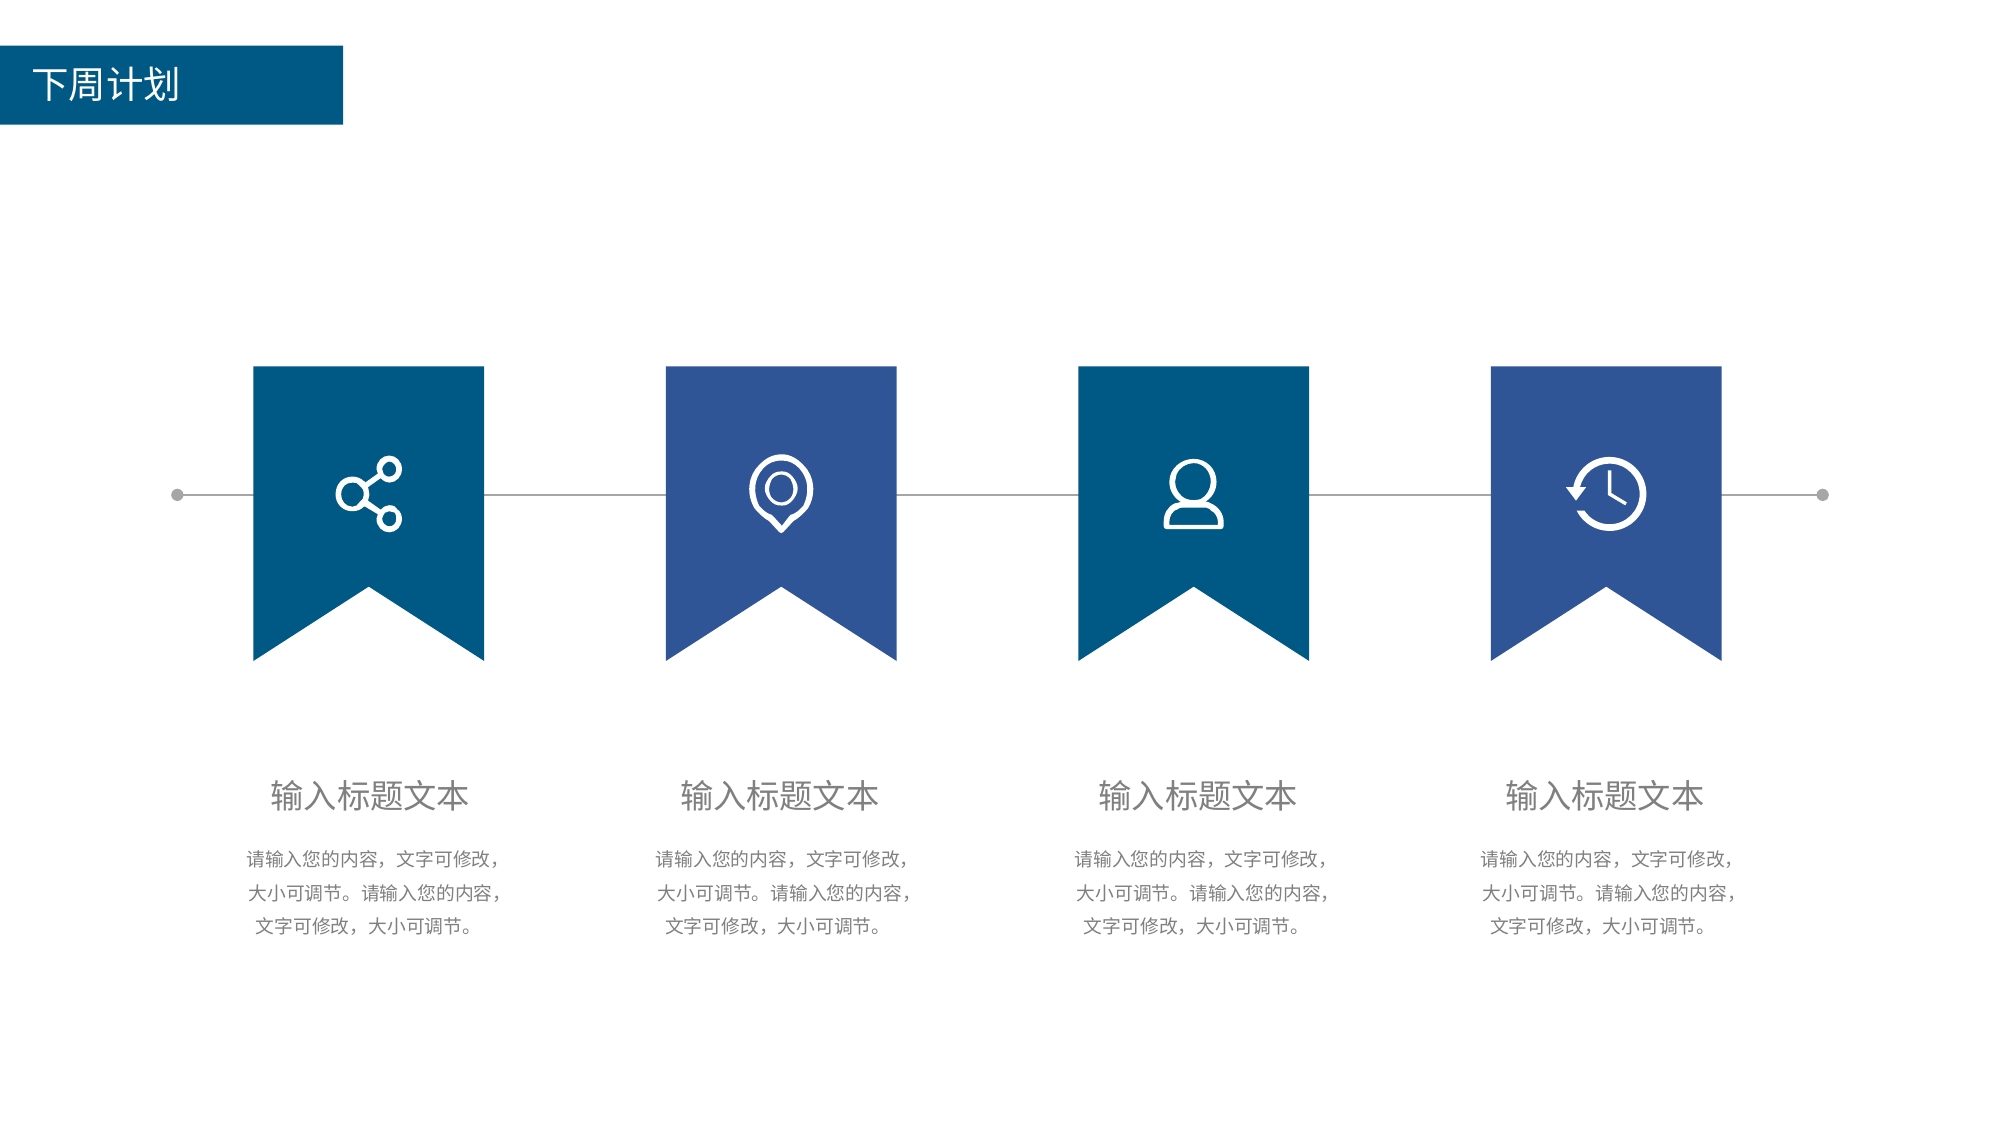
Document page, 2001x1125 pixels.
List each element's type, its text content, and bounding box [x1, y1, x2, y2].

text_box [177, 366, 1823, 973]
text_box [0, 45, 344, 125]
text_box 下周计划 [16, 53, 342, 118]
